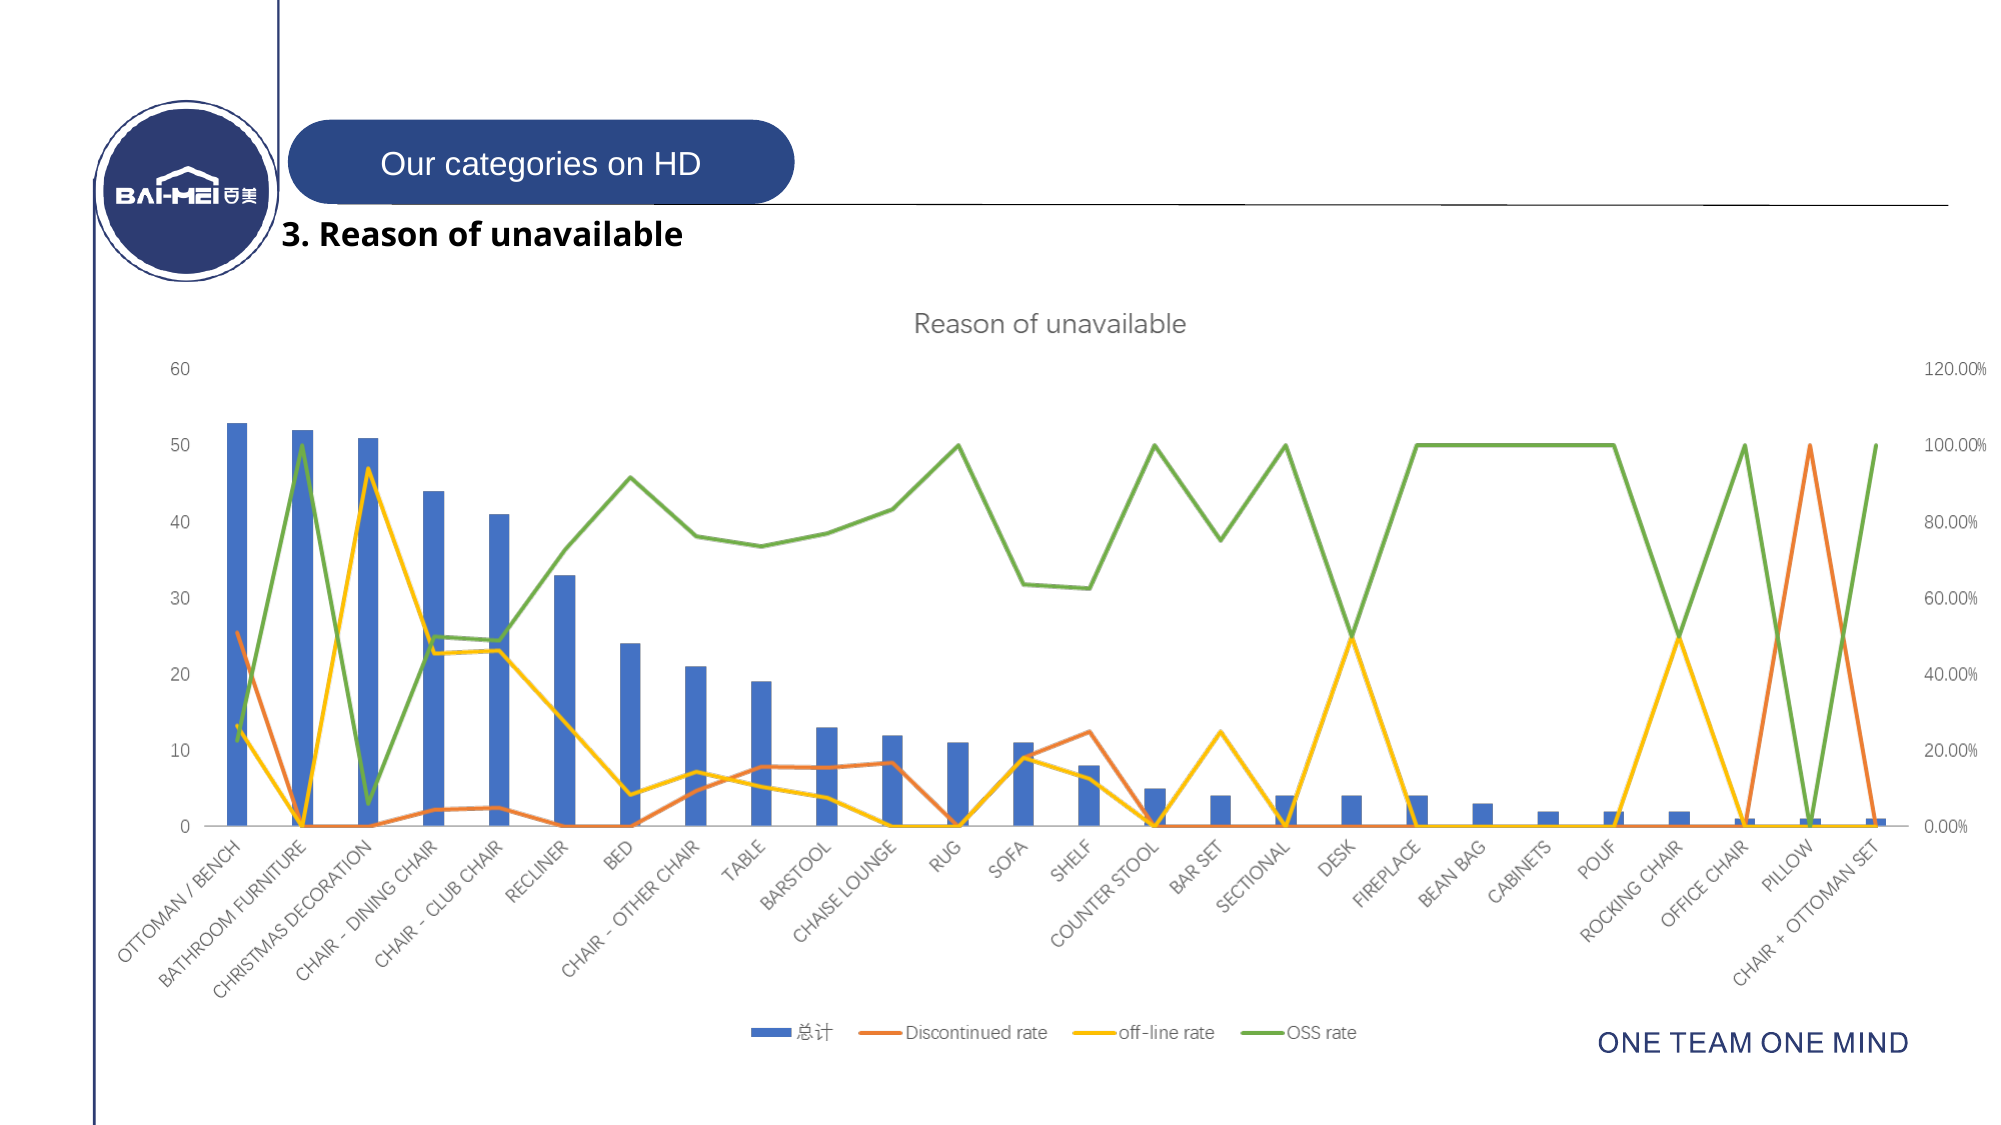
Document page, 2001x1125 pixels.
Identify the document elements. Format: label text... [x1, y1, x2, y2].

picture [92, 0, 2000, 1125]
text_box 3. Reason of unavailable [266, 205, 924, 261]
text_box Our categories on HD [286, 118, 796, 205]
